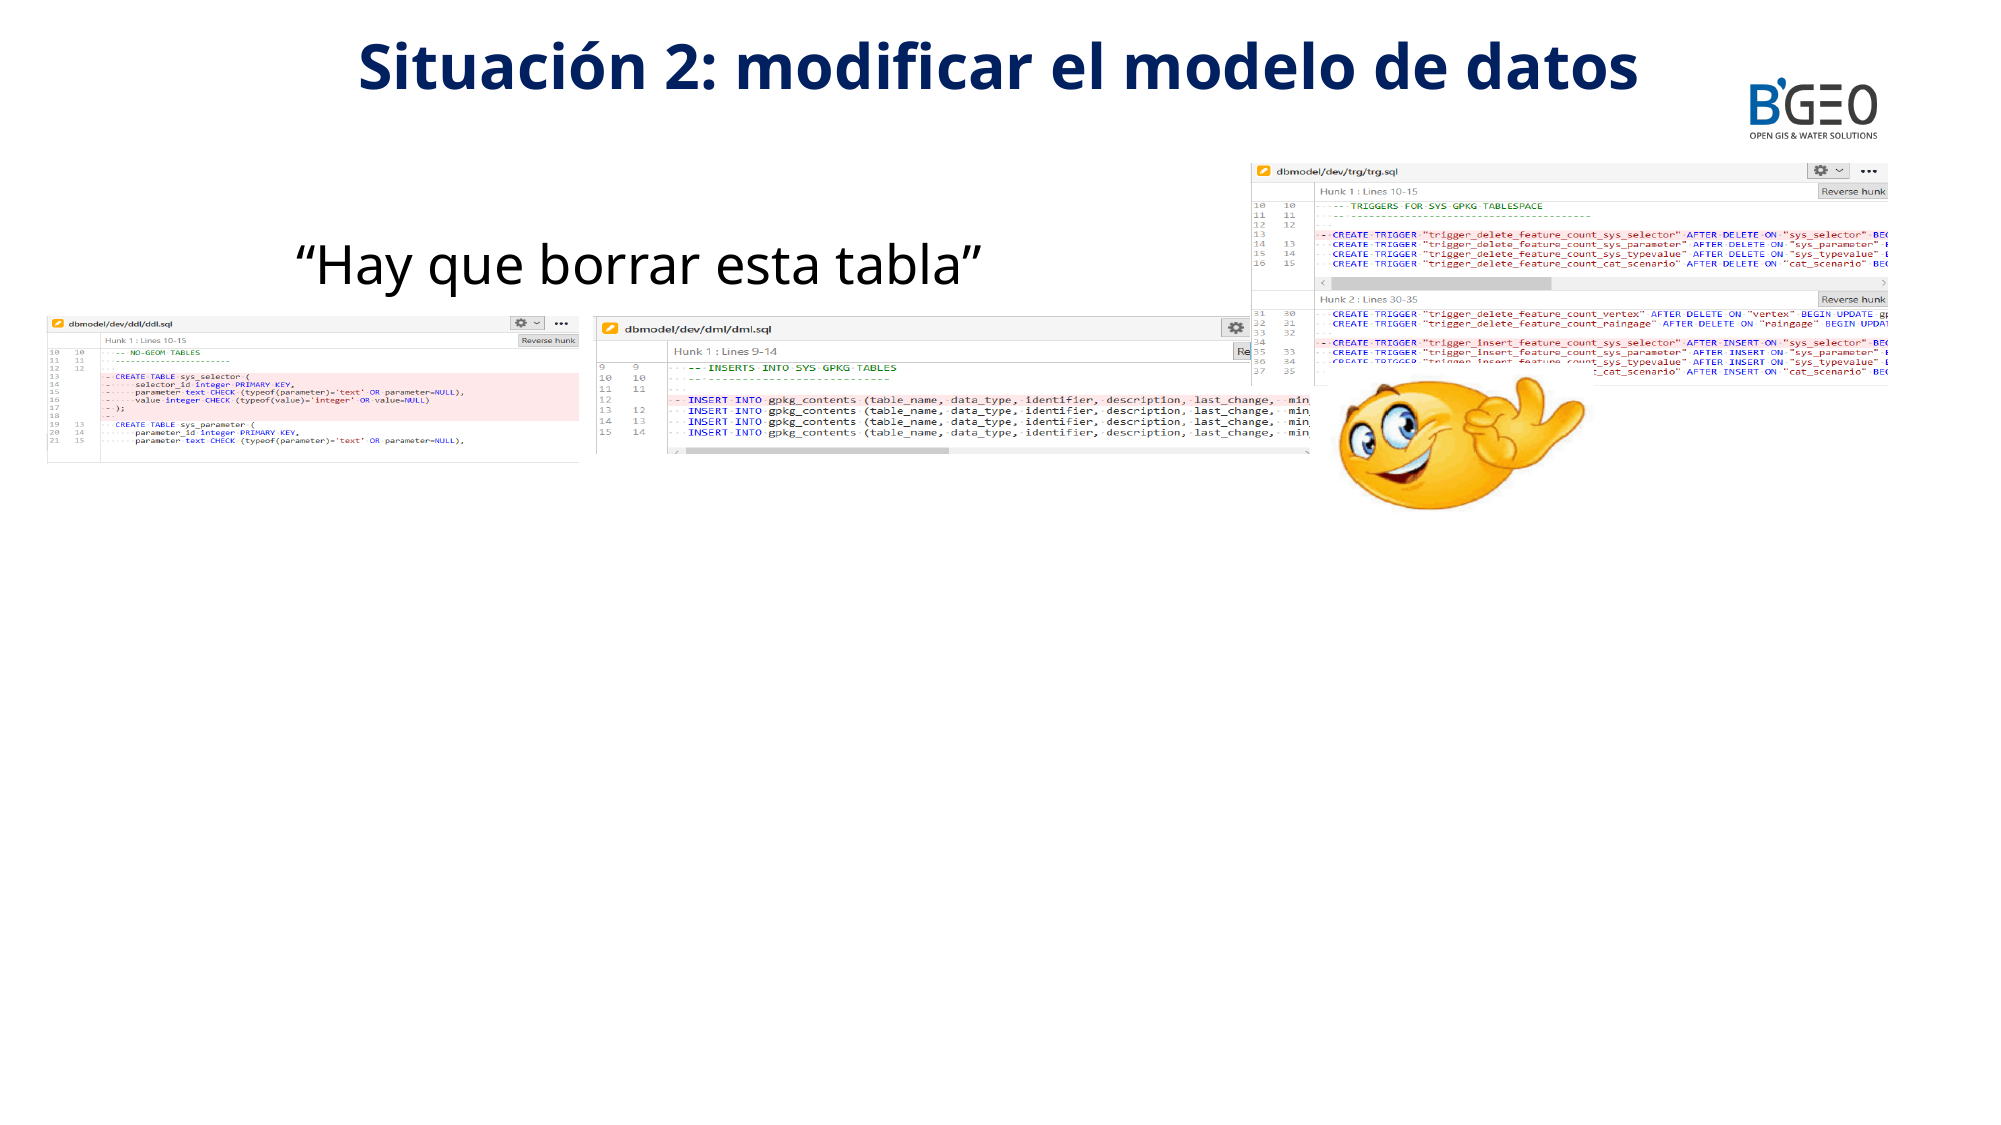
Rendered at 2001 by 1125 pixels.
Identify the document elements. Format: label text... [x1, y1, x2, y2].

picture [593, 163, 1888, 516]
picture [1750, 129, 1877, 139]
text_box Situación 2: modificar el modelo de datos [0, 0, 2000, 129]
picture [46, 316, 579, 464]
text_box “Hay que borrar esta tabla” [281, 222, 1125, 303]
